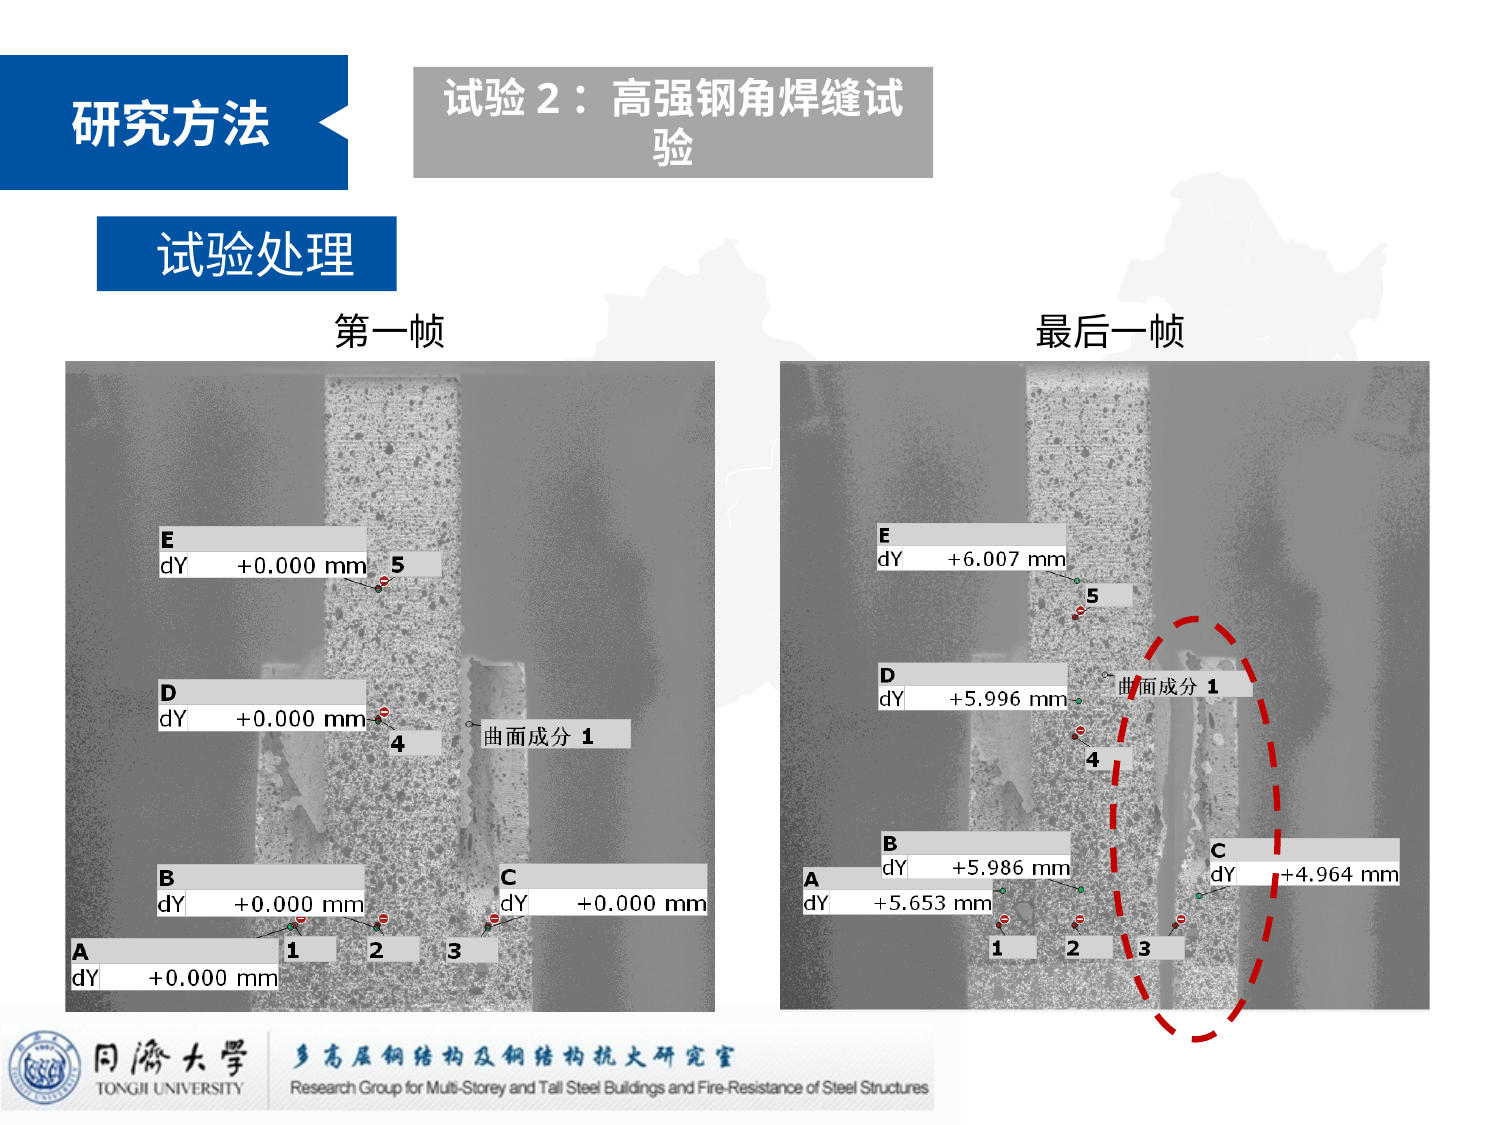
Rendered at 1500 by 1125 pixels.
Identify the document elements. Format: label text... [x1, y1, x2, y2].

text_box 研究方法 [0, 54, 349, 191]
text_box 试验处理 [96, 216, 397, 292]
text_box [316, 99, 356, 145]
text_box 第一帧 [318, 300, 487, 361]
text_box 最后一帧 [1021, 300, 1249, 361]
text_box 试验2：高强钢角焊缝试验 [412, 66, 934, 179]
picture [0, 361, 961, 1125]
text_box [780, 361, 1430, 1040]
